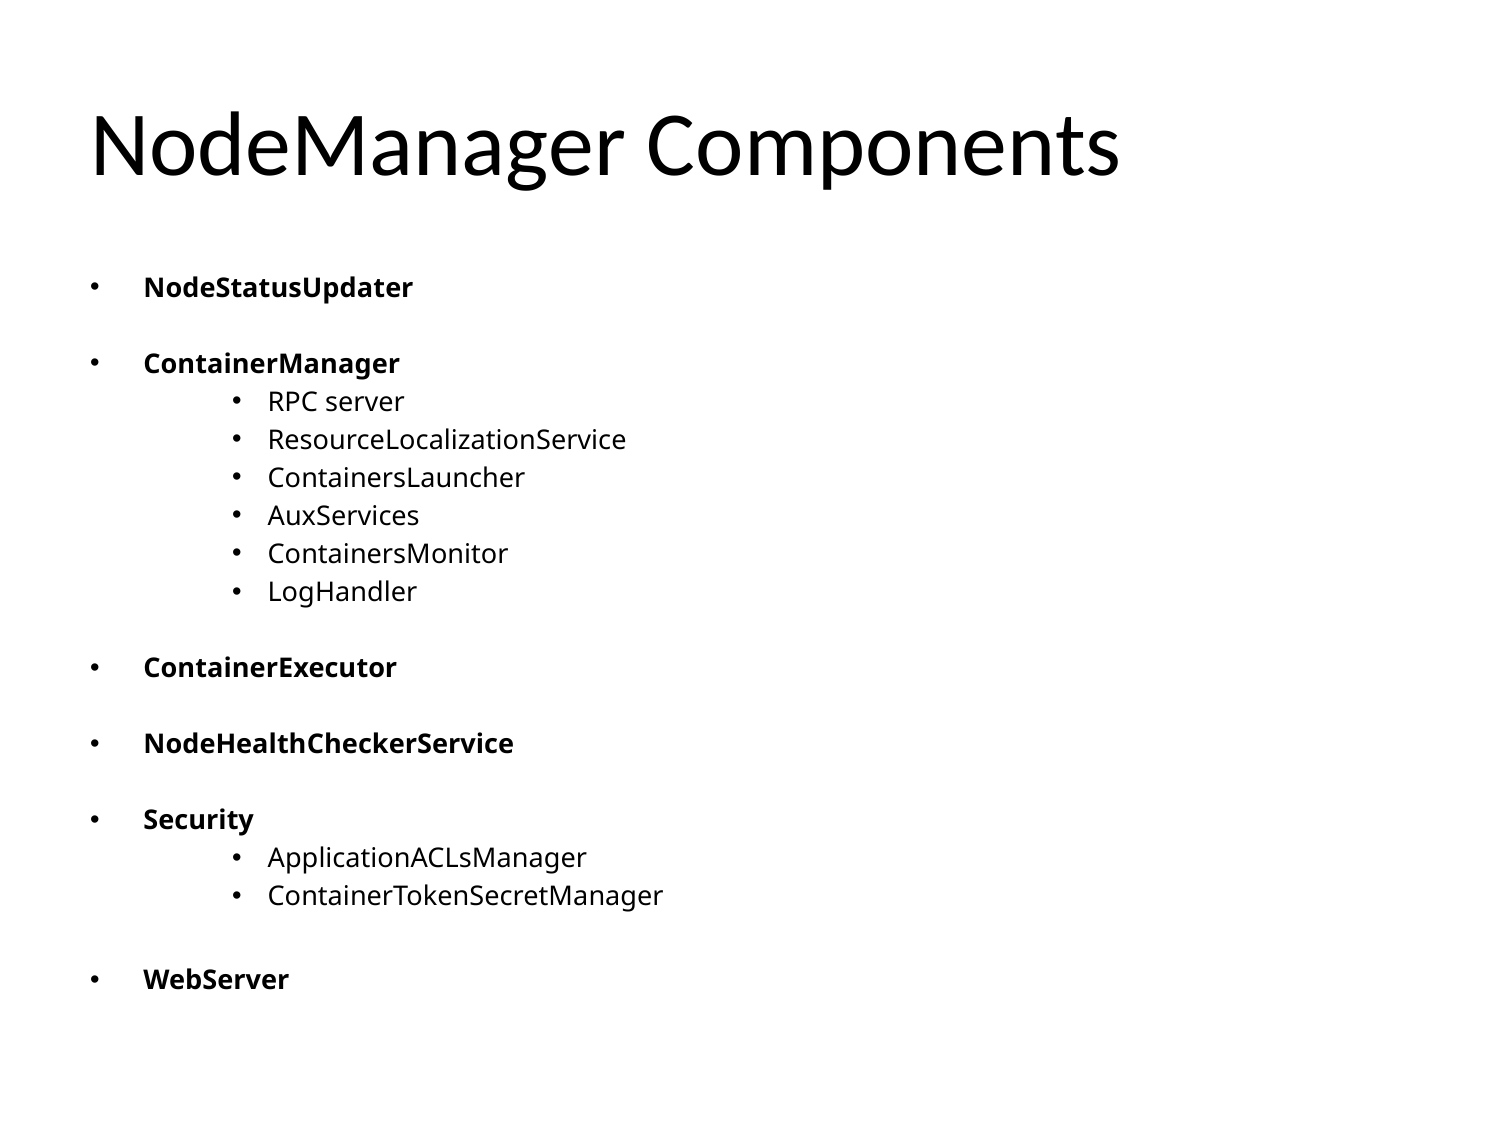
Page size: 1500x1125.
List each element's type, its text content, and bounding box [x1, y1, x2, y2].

list NodeStatusUpdater ContainerManager RPC server ResourceLocalizationService ContainersLauncher AuxServices ContainersMonitor LogHandler ContainerExecutor NodeHealthCheckerService Security ApplicationACLsManager ContainerTokenSecretManager WebServer [75, 262, 1400, 1005]
title NodeManager Components [75, 45, 1425, 233]
